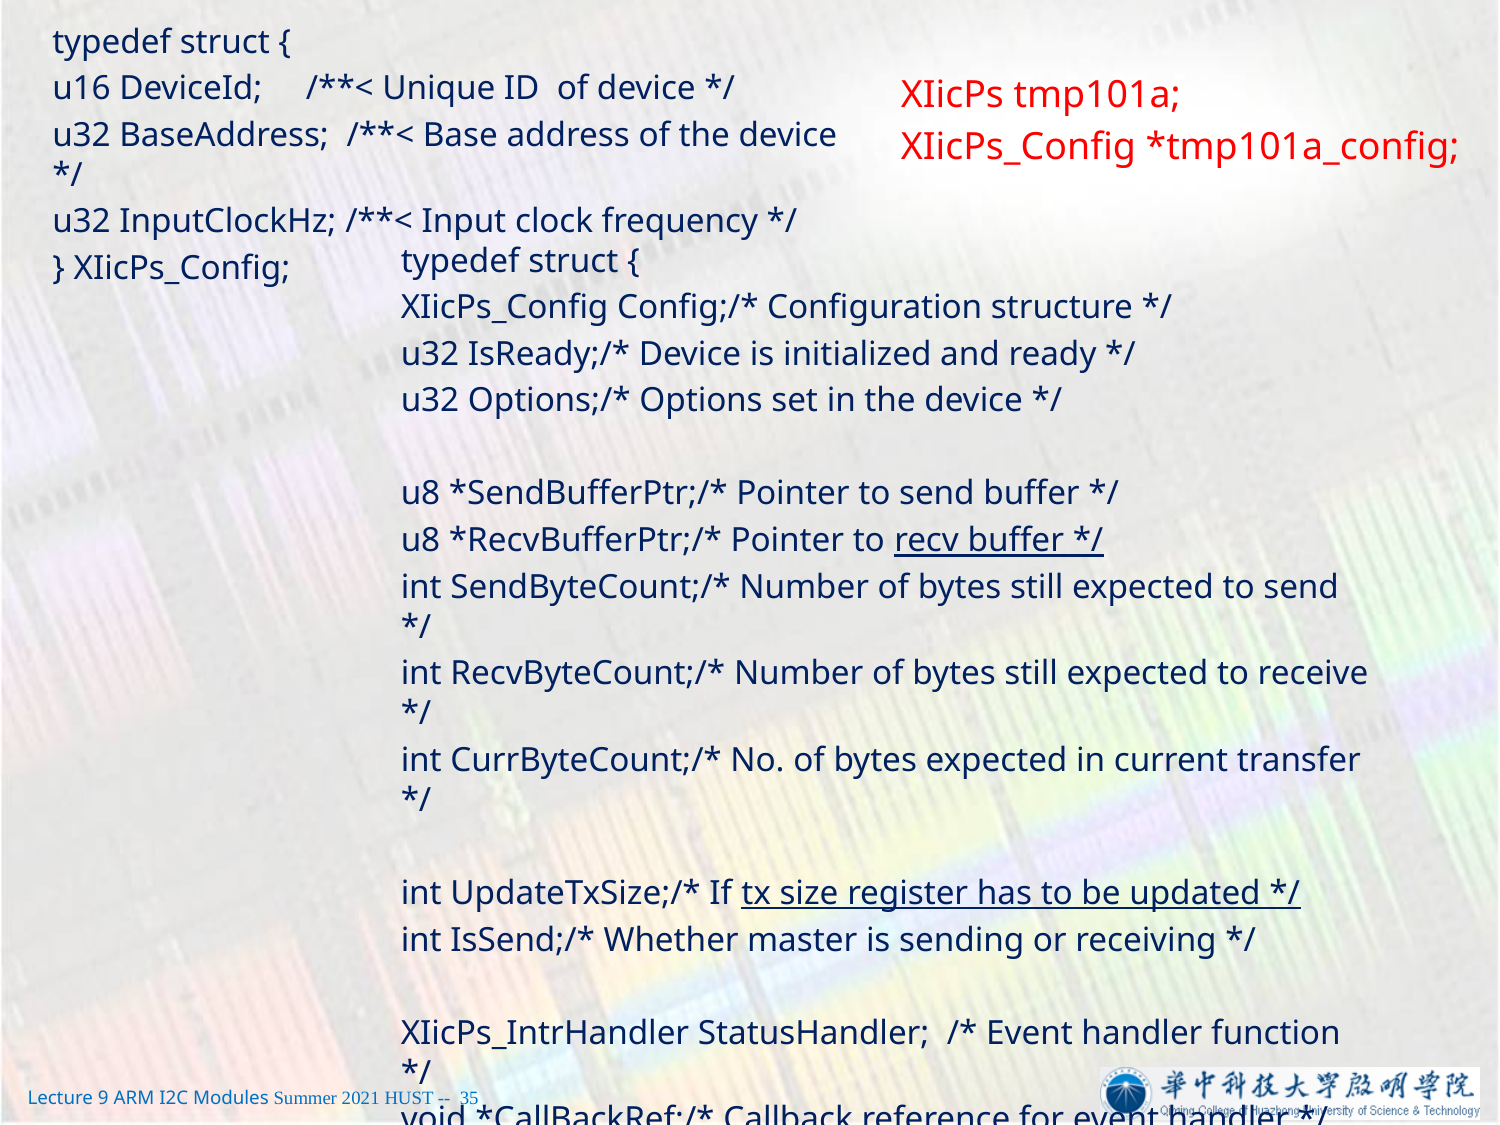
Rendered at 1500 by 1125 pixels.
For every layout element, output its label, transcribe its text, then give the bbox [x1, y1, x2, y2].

text_box XIicPs tmp101a; XIicPs_Config *tmp101a_config; [886, 62, 1475, 175]
text_box typedef struct { u16 DeviceId; /**< Unique ID of device */ u32 BaseAddress; /**< Base address of the device */ u32 InputClockHz; /**< Input clock frequency */ } XIicPs_Config; [37, 12, 886, 294]
text_box typedef struct { XIicPs_Config Config;/* Configuration structure */ u32 IsReady;/* Device is initialized and ready */ u32 Options;/* Options set in the device */ u8 *SendBufferPtr;/* Pointer to send buffer */ u8 *RecvBufferPtr;/* Pointer to recv buffer */ int SendByteCount;/* Number of bytes still expected to send */ int RecvByteCount;/* Number of bytes still expected to receive */ int CurrByteCount;/* No. of bytes expected in current transfer */ int UpdateTxSize;/* If tx size register has to be updated */ int IsSend;/* Whether master is sending or receiving */ XIicPs_IntrHandler StatusHandler; /* Event handler function */ void *CallBackRef;/* Callback reference for event handler */ } XIicPs; [386, 231, 1386, 1125]
picture [0, 0, 1500, 1125]
